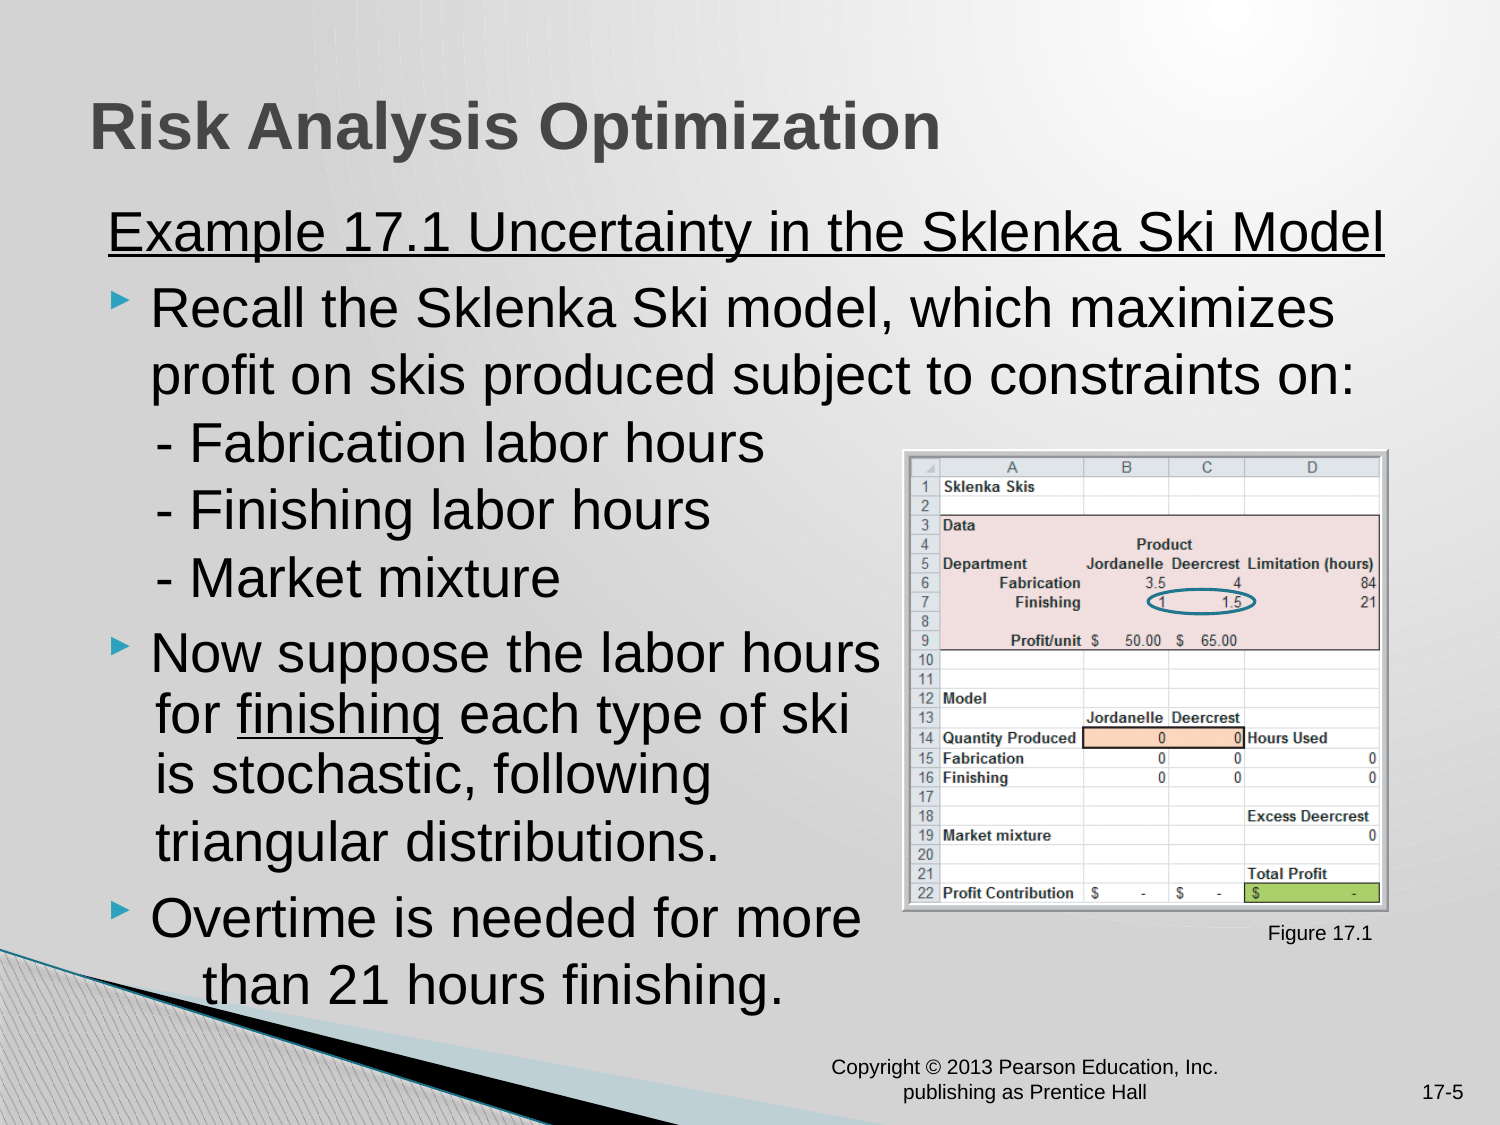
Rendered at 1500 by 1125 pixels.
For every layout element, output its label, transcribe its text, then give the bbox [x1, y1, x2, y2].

list Example 17.1 Uncertainty in the Sklenka Ski Model Recall the Sklenka Ski model, which maximizes profit on skis produced subject to constraints on: - Fabrication labor hours - Finishing labor hours - Market mixture Now suppose the labor hours for finishing each type of ski is stochastic, following triangular distributions. Overtime is needed for more than 21 hours finishing. [74, 187, 1426, 1038]
title Risk Analysis Optimization [75, 45, 1425, 200]
text_box Figure 17.1 [1253, 924, 1388, 952]
picture [902, 449, 1389, 913]
slide_number 17-5 [1362, 1051, 1479, 1112]
footer Copyright © 2013 Pearson Education, Inc. publishing as Prentice Hall [812, 1051, 1238, 1112]
